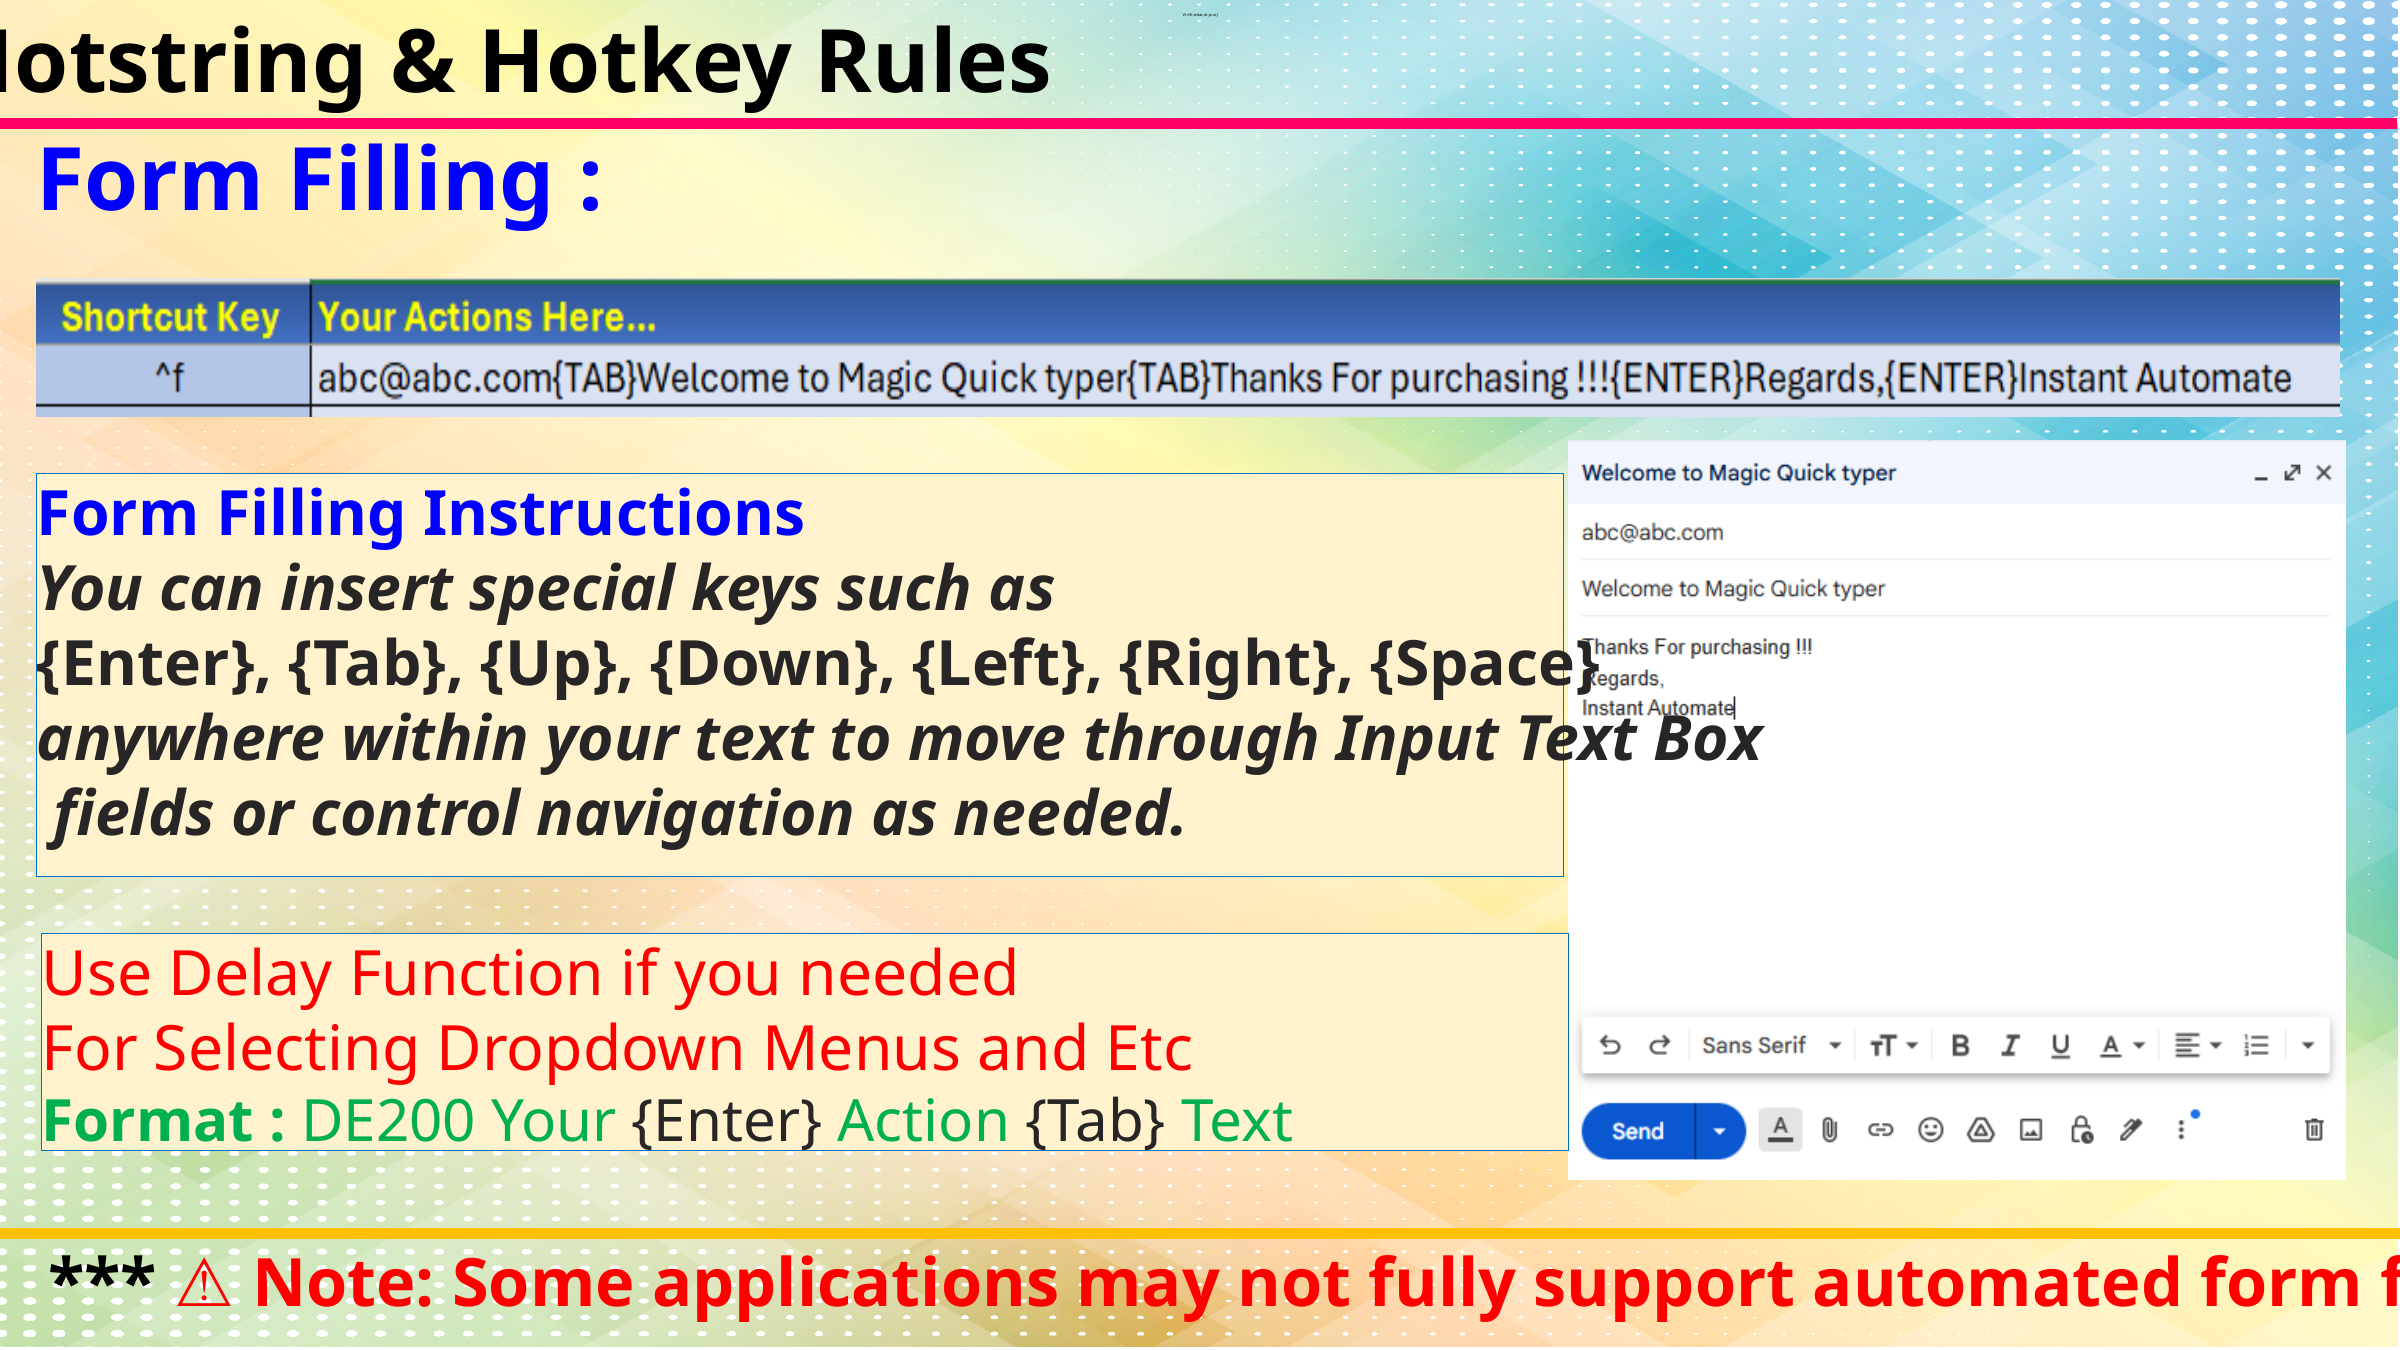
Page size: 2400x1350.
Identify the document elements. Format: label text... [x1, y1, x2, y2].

text_box Form Filling : [36, 172, 526, 228]
picture [0, 1239, 2395, 1347]
picture [0, 129, 2395, 1228]
picture [1068, 0, 2395, 118]
text_box Form Filling Instructions You can insert special keys such as {Enter}, {Tab}, {Up}, {Down}, {Left}, {Right}, {Space} anywhere within your text to move through Input Text Box fields or control navigation as needed. [36, 473, 1564, 877]
text_box Hotstring & Hotkey Rules [0, 0, 1068, 162]
text_box *** ⚠️ Note: Some applications may not fully support automated form filling. [48, 1264, 182, 1323]
text_box Use Delay Function if you needed For Selecting Dropdown Menus and Etc Format : DE200 Your {Enter} Action {Tab} Text [41, 933, 1568, 1151]
